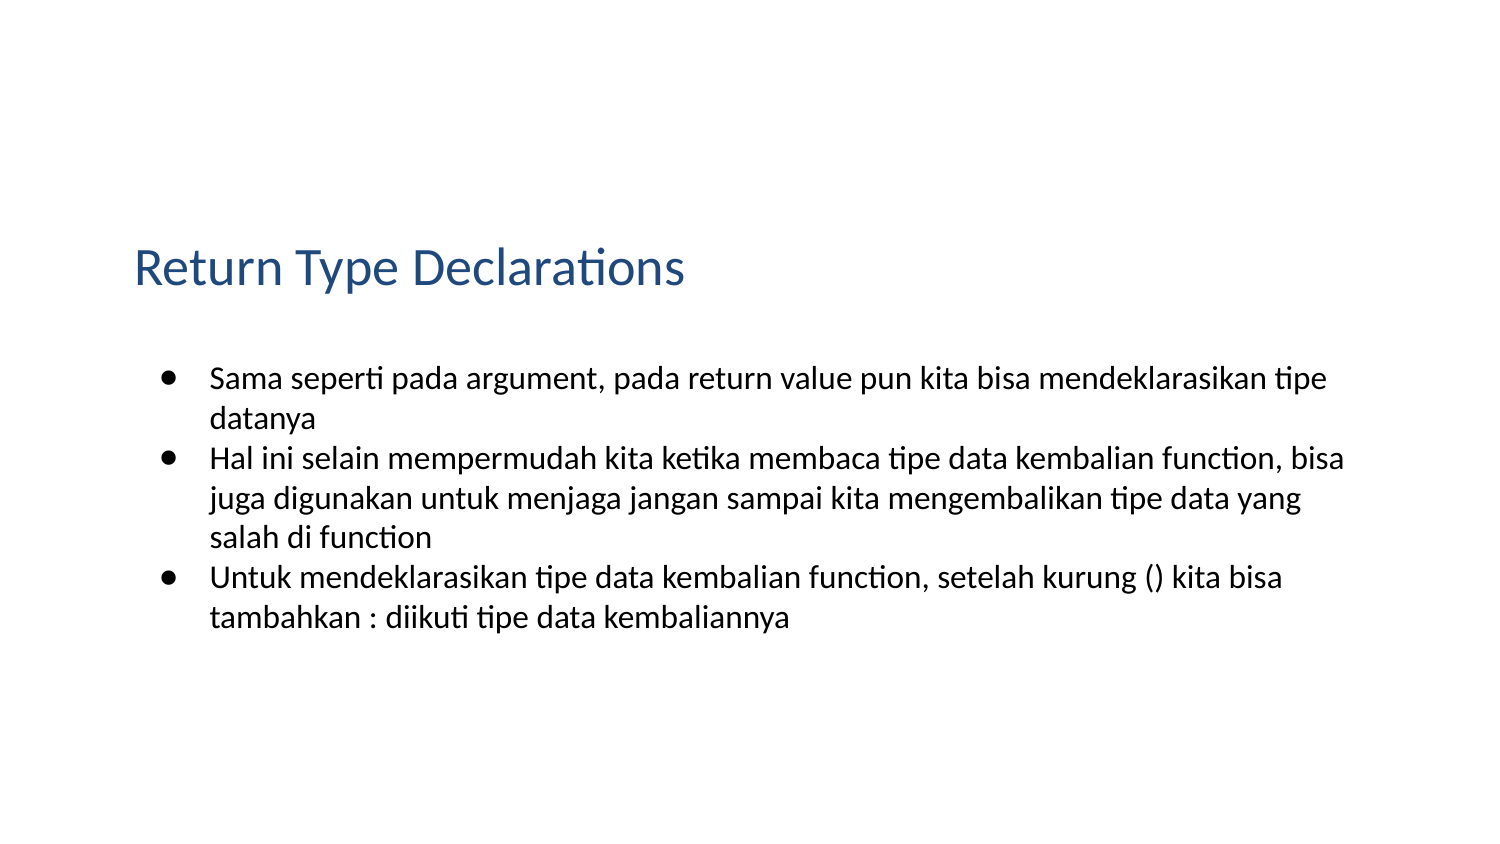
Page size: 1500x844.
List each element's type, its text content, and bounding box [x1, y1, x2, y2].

title Return Type Declarations [119, 216, 1381, 305]
list Sama seperti pada argument, pada return value pun kita bisa mendeklarasikan tipe datanya Hal ini selain mempermudah kita ketika membaca tipe data kembalian function, bisa juga digunakan untuk menjaga jangan sampai kita mengembalikan tipe data yang salah di function Untuk mendeklarasikan tipe data kembalian function, setelah kurung () kita bisa tambahkan : diikuti tipe data kembaliannya [119, 341, 1381, 712]
